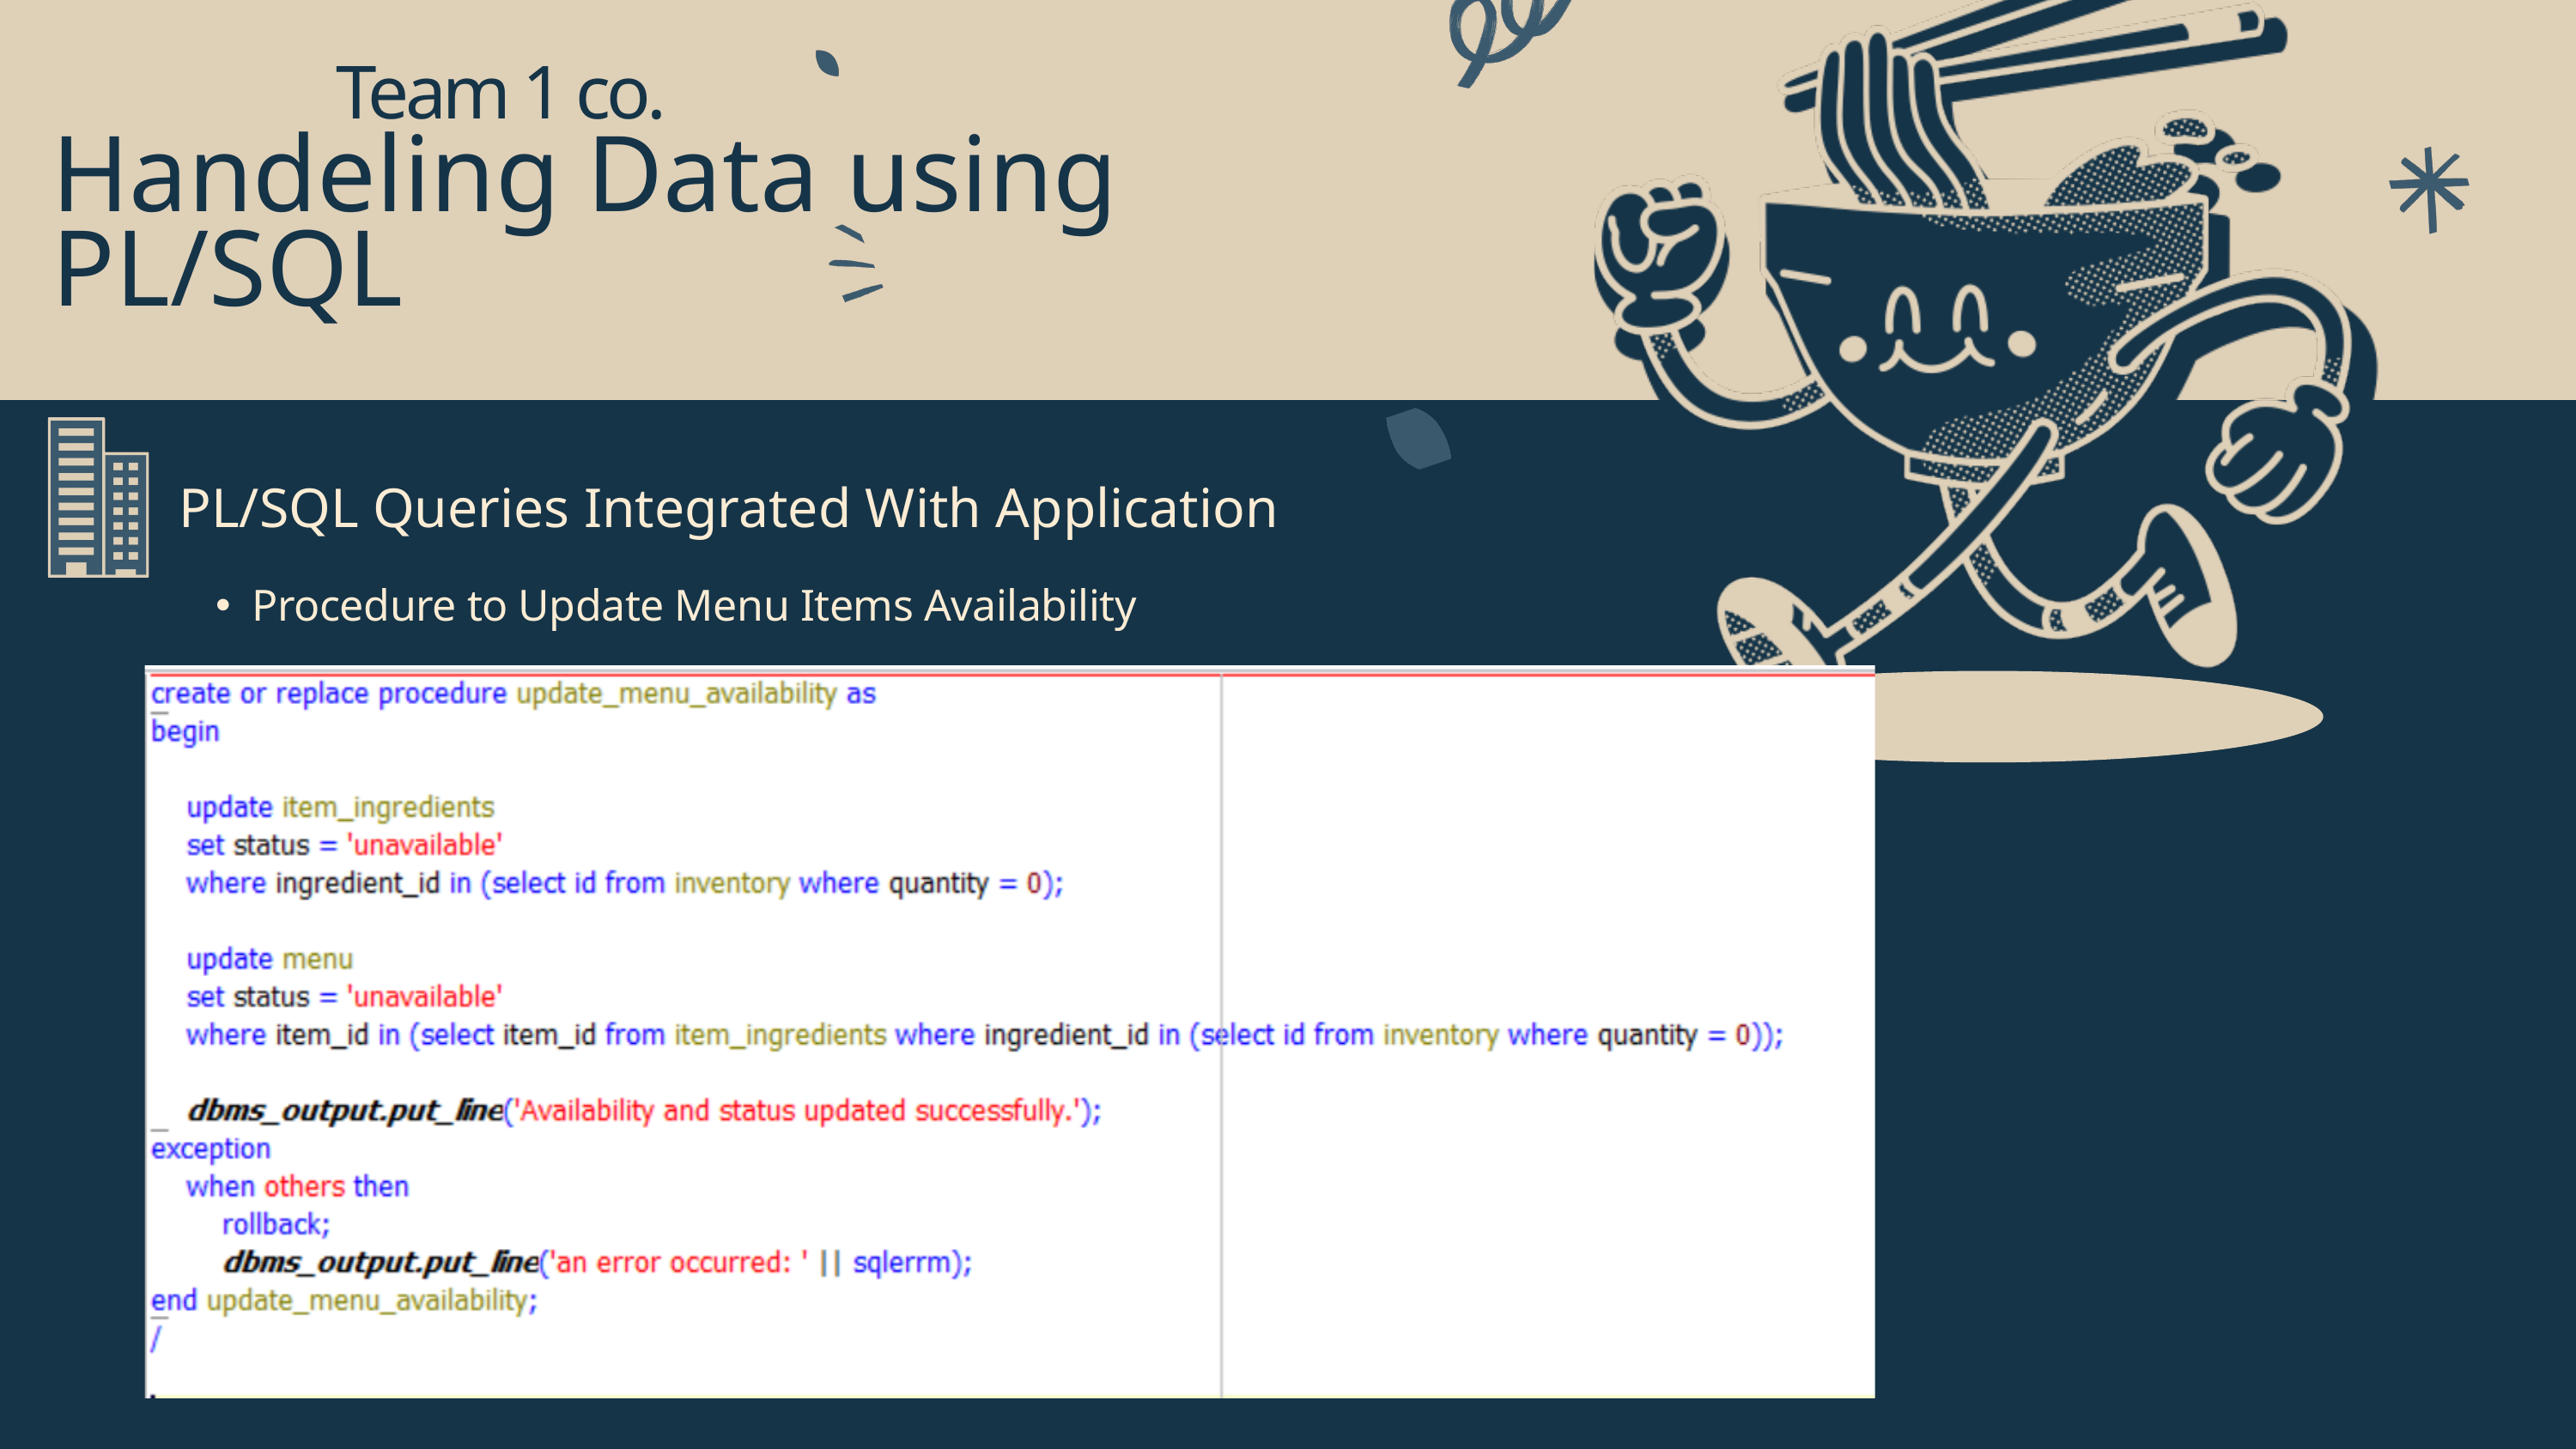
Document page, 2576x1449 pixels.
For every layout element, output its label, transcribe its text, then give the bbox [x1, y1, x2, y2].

text_box [1431, 0, 1574, 107]
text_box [179, 471, 1338, 683]
text_box [1594, 0, 2356, 397]
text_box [144, 45, 859, 140]
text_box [0, 400, 2576, 1449]
text_box Handeling Data using PL/SQL [52, 138, 1431, 328]
text_box [817, 219, 887, 312]
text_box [1651, 670, 2324, 763]
text_box [2383, 139, 2480, 241]
text_box [2356, 0, 2382, 397]
